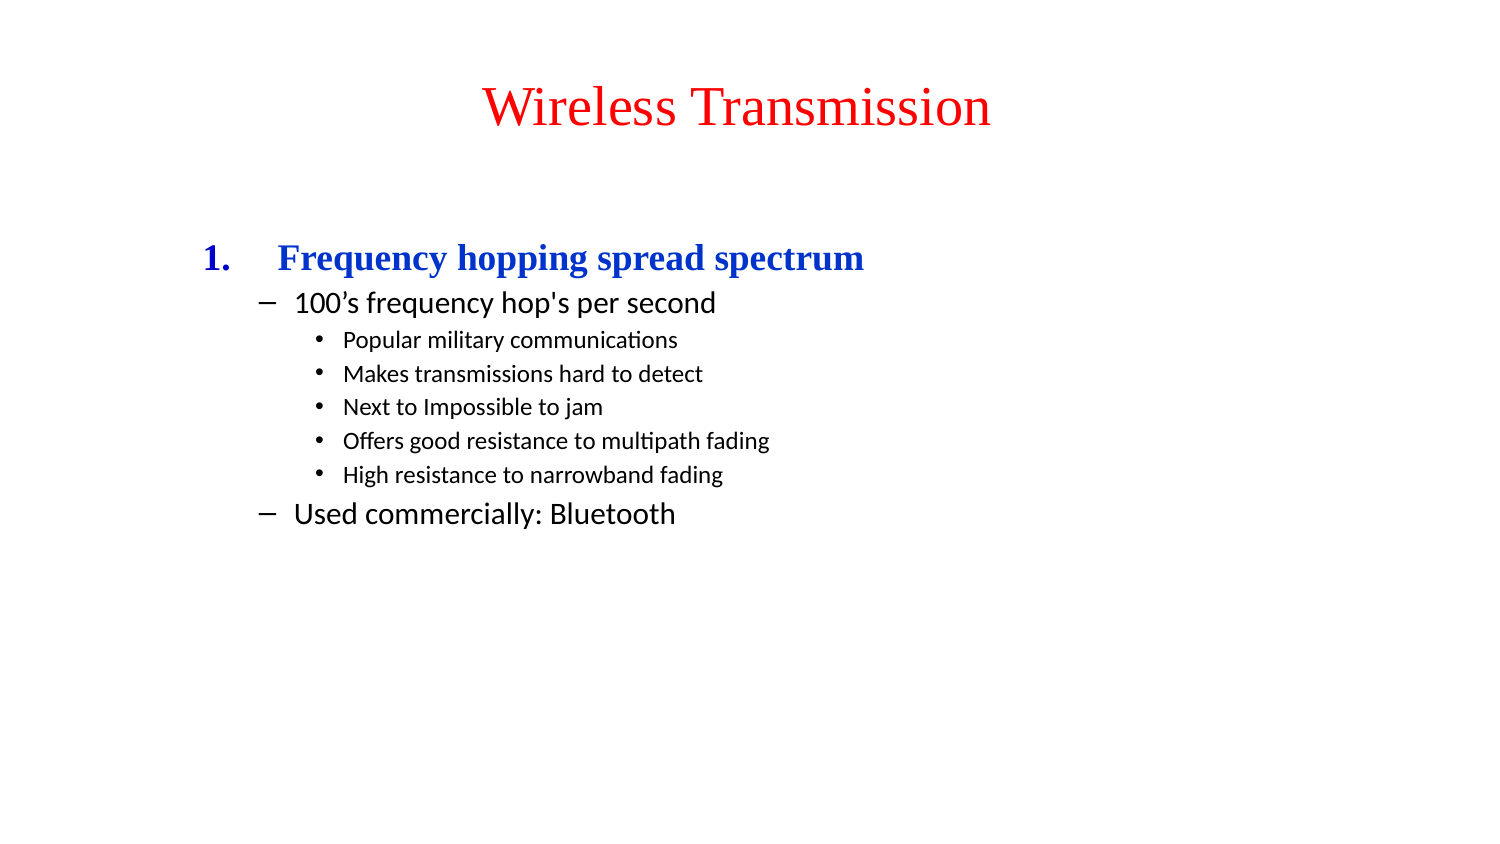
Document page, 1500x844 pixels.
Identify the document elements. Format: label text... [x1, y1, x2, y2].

list Frequency hopping spread spectrum 100’s frequency hop's per second Popular military communications Makes transmissions hard to detect Next to Impossible to jam Offers good resistance to multipath fading High resistance to narrowband fading Used commercially: Bluetooth [187, 225, 1425, 754]
title Wireless Transmission [62, 37, 1413, 169]
